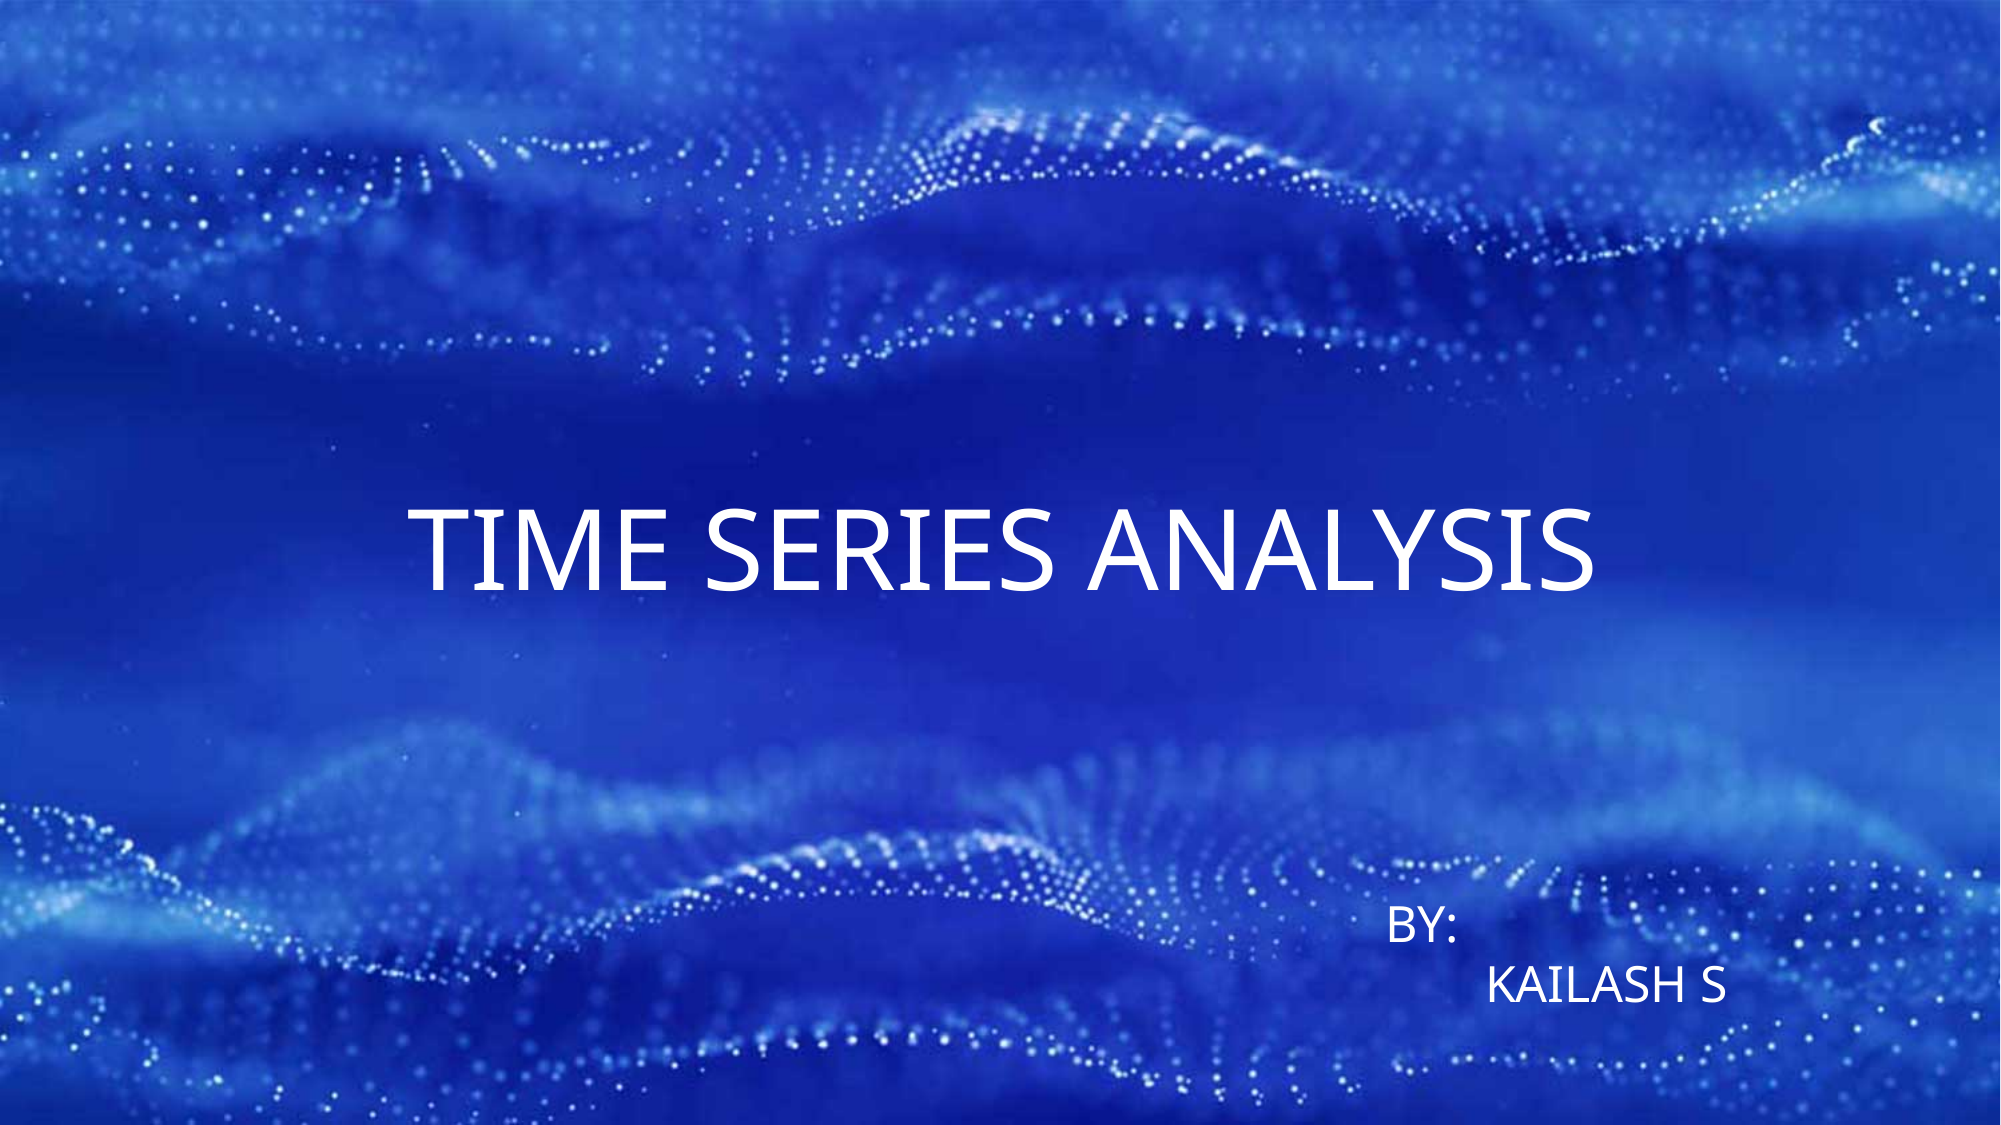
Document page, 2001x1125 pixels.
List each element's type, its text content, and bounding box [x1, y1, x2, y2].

text_box TIME SERIES ANALYSIS [2, 469, 2000, 620]
text_box BY: KAILASH S [1370, 885, 2000, 1021]
picture [0, 0, 2001, 1125]
